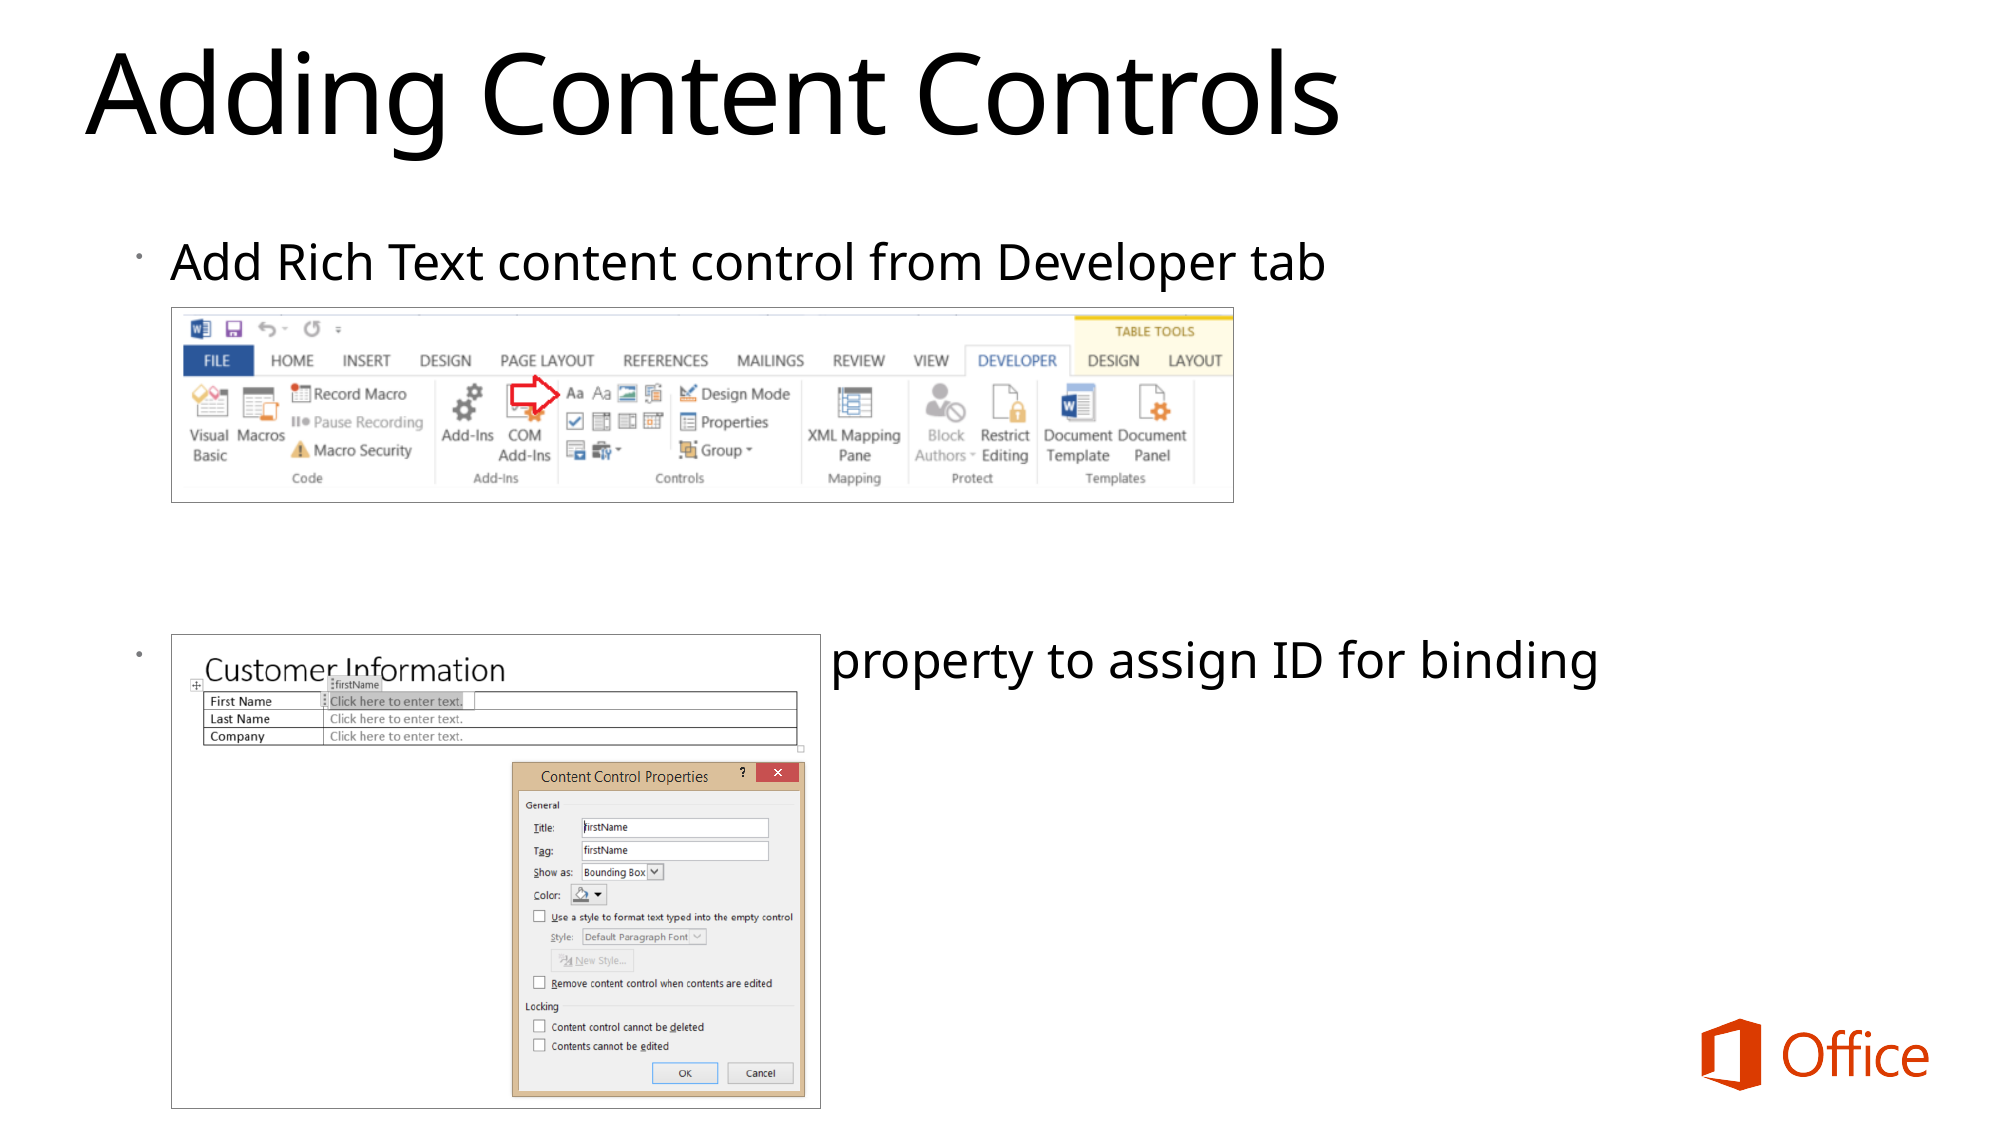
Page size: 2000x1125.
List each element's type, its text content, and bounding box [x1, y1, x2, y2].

title Adding Content Controls [85, 37, 1914, 161]
picture [170, 634, 821, 1109]
picture [1670, 987, 1960, 1122]
list Add Rich Text content control from Developer tab Modify content control Title property to assign ID for binding [85, 237, 1914, 573]
picture [170, 307, 1234, 503]
